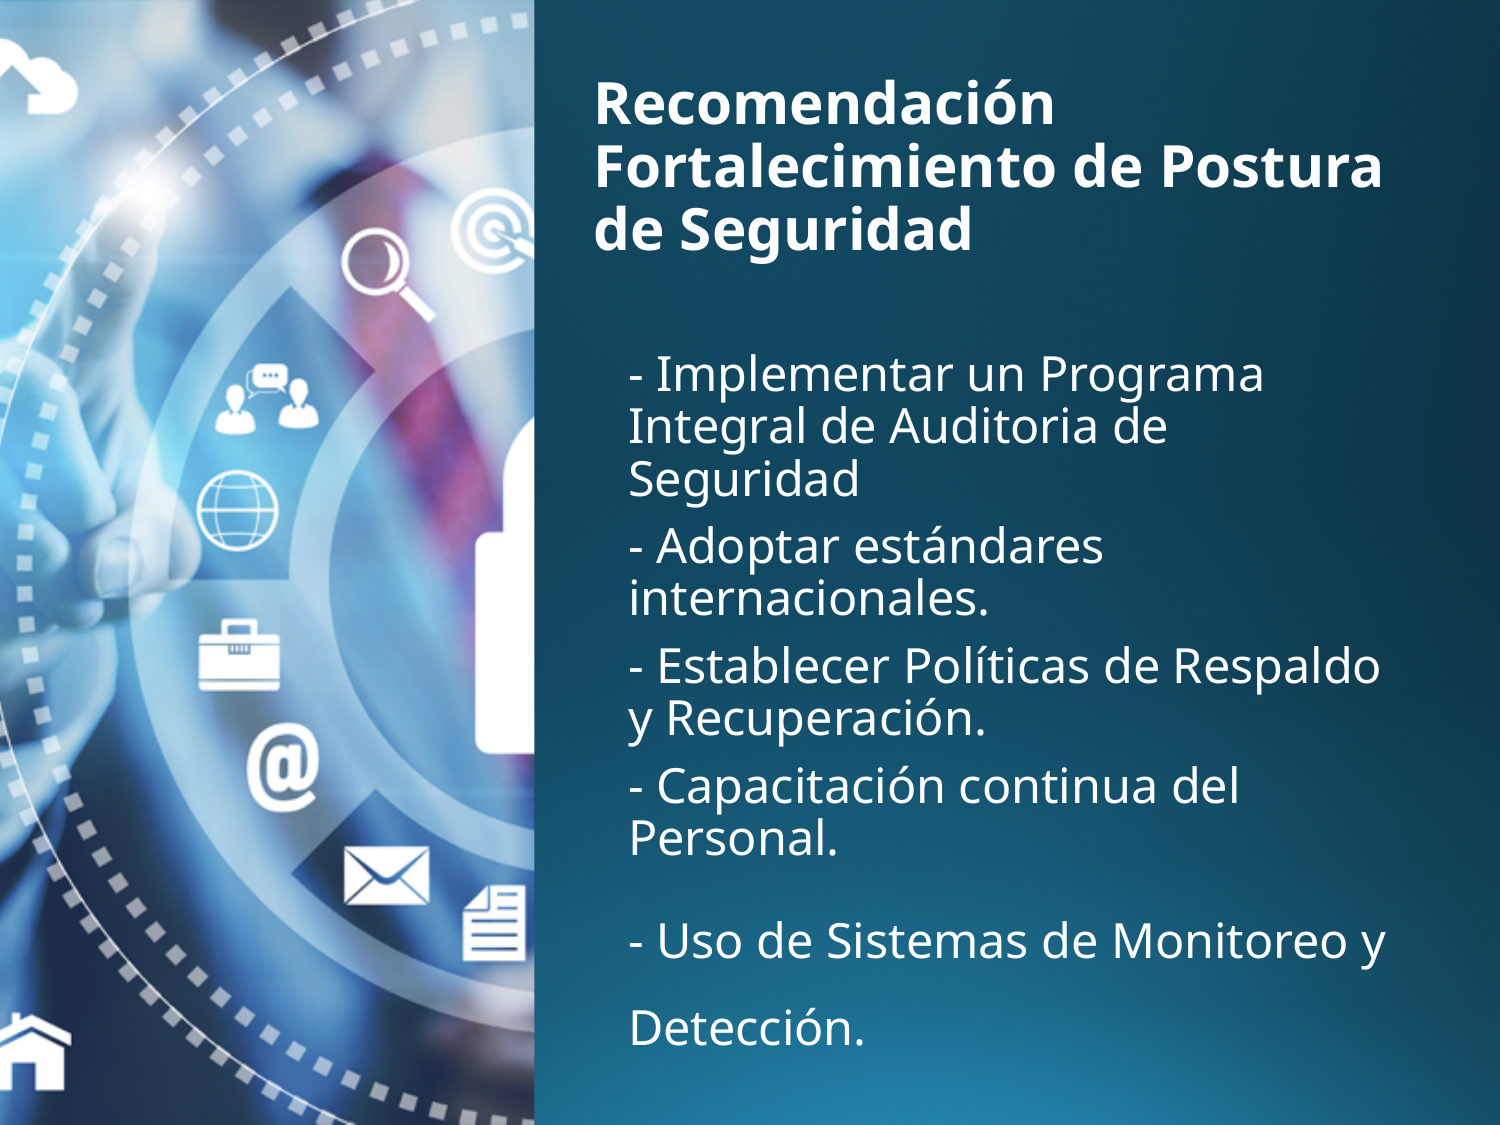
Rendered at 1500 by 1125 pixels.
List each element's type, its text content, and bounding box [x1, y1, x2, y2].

picture [0, 0, 1500, 1125]
list - Implementar un Programa Integral de Auditoria de Seguridad - Adoptar estándares internacionales. - Establecer Políticas de Respaldo y Recuperación. - Capacitación continua del Personal. - Uso de Sistemas de Monitoreo y Detección. [613, 341, 1412, 1066]
title Recomendación Fortalecimiento de Postura de Seguridad [578, 59, 1445, 278]
